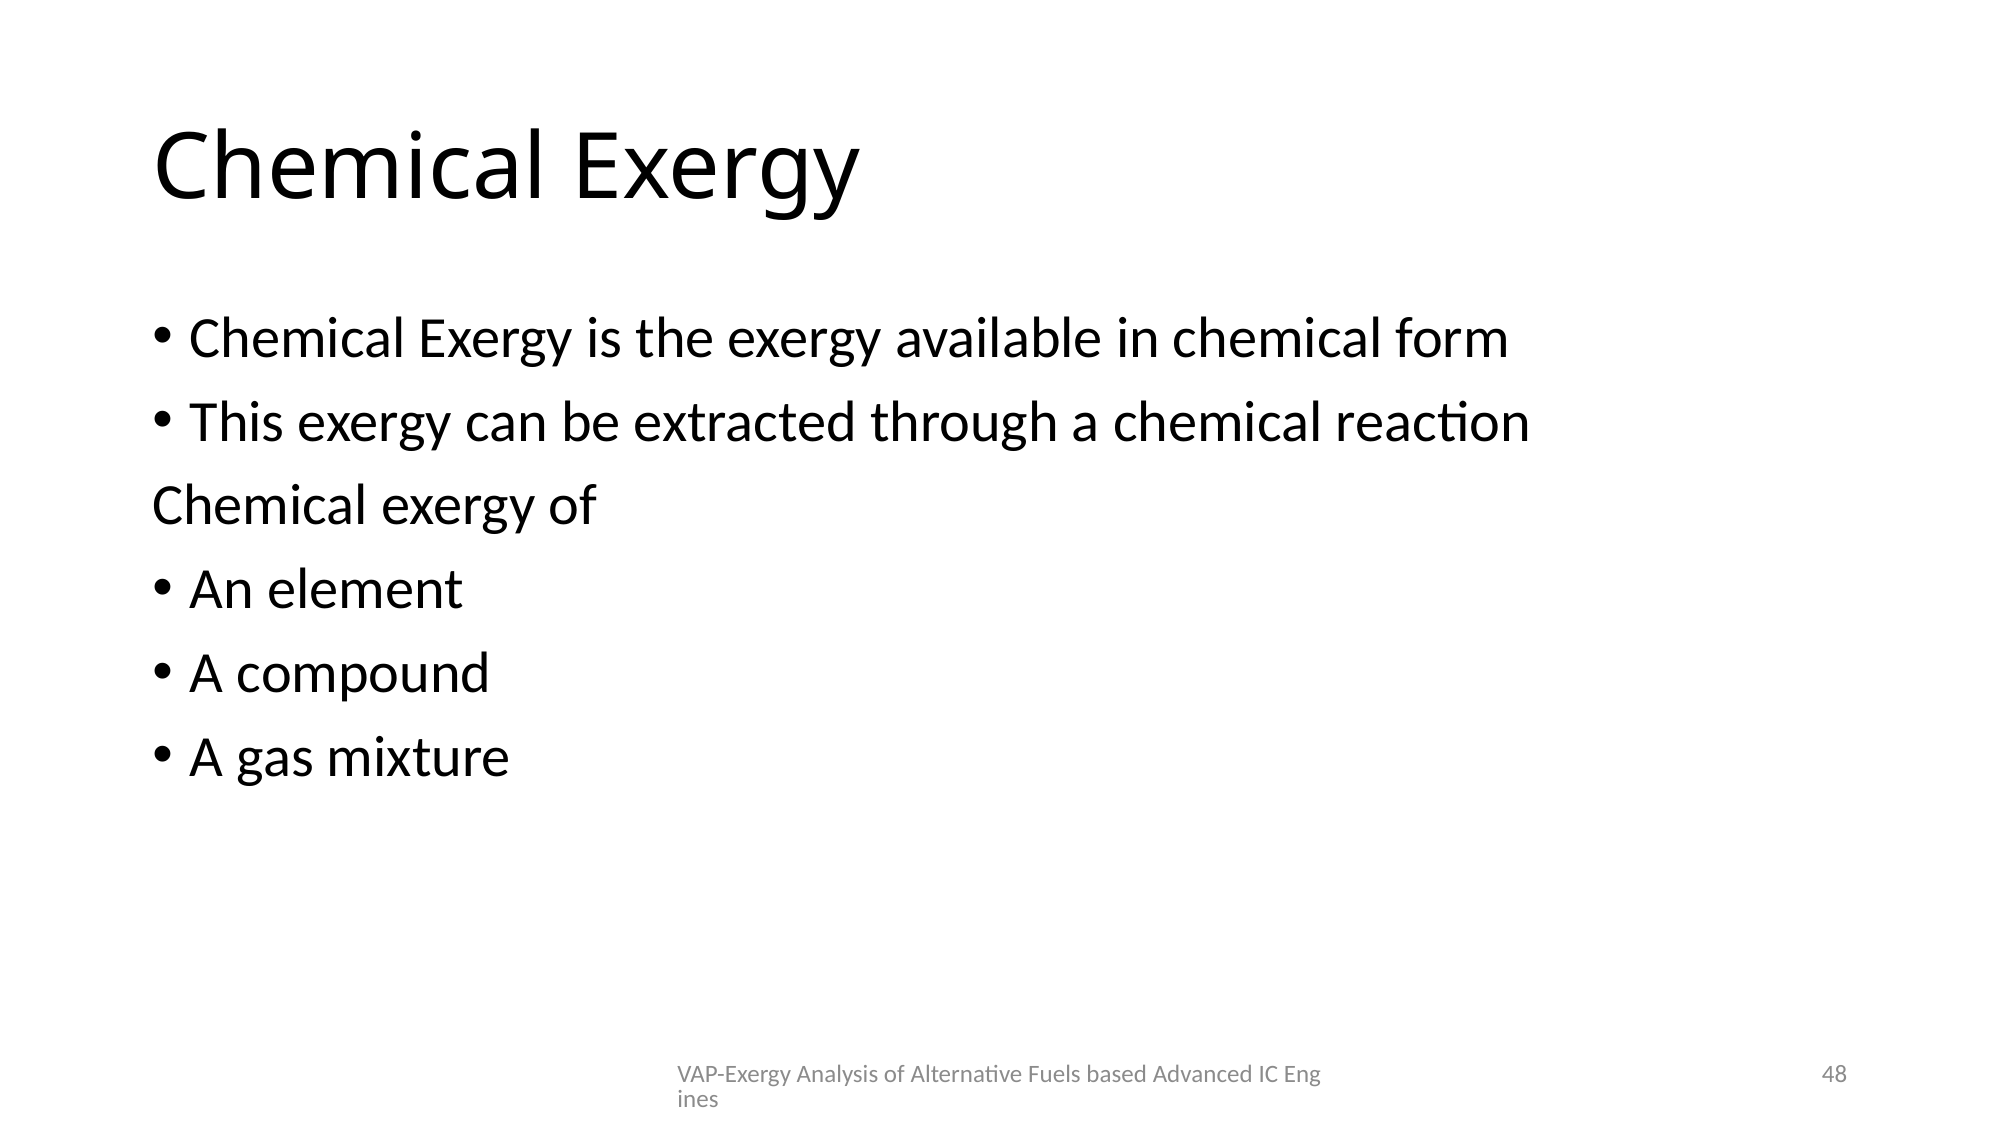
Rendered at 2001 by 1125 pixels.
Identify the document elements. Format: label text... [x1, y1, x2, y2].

footer VAP-Exergy Analysis of Alternative Fuels based Advanced IC Engines [662, 1042, 1338, 1103]
title Chemical Exergy [137, 59, 1863, 278]
slide_number 48 [1412, 1042, 1863, 1103]
list Chemical Exergy is the exergy available in chemical form This exergy can be extracted through a chemical reaction Chemical exergy of An element A compound A gas mixture [137, 299, 1863, 1014]
